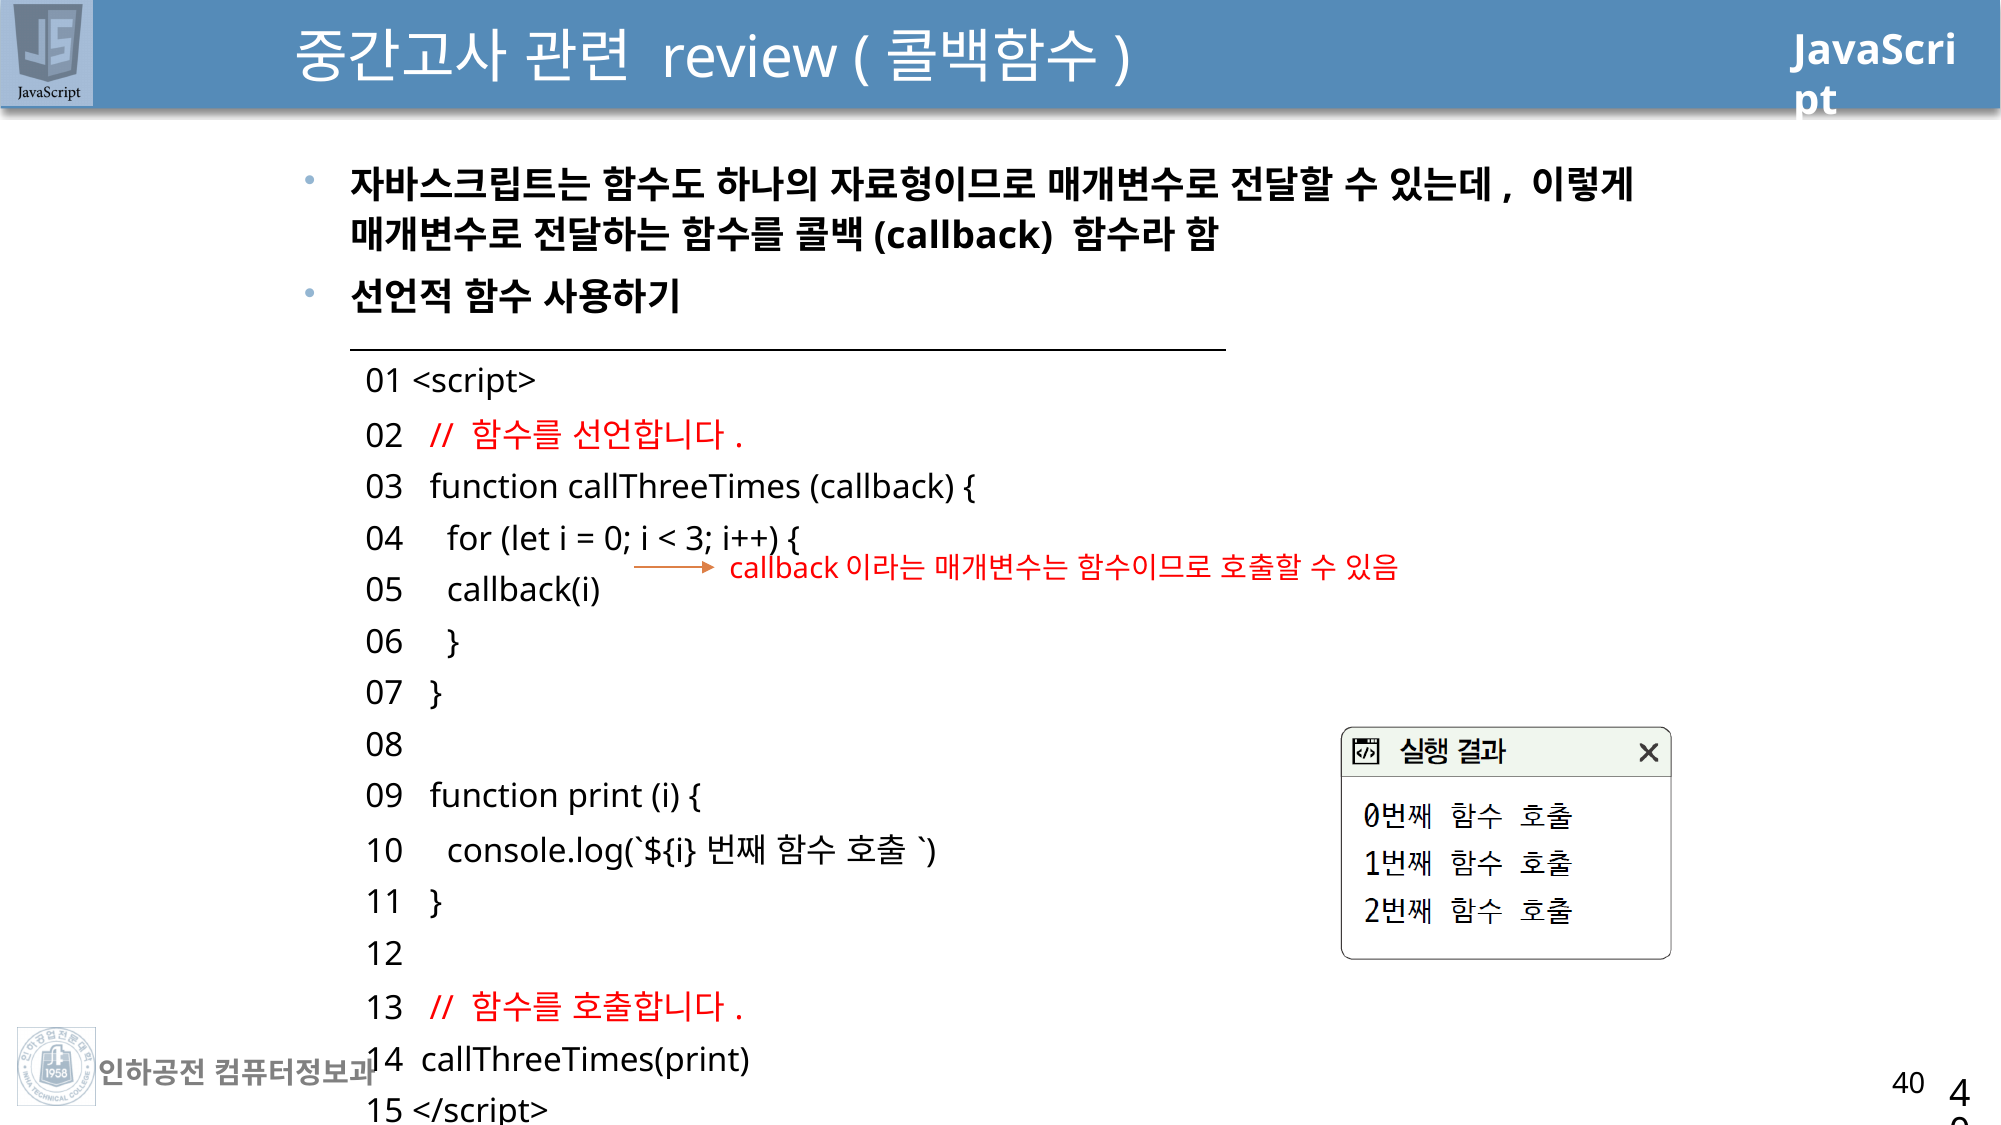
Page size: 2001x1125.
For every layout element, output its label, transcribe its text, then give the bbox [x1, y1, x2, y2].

title 중간고사 관련 review (콜백함수) [279, 7, 1390, 102]
list 자바스크립트는 함수도 하나의 자료형이므로 매개변수로 전달할 수 있는데, 이렇게 매개변수로 전달하는 함수를 콜백(callback) 함수라 함 선언적 함수 사용하기 [260, 148, 1733, 801]
picture [1331, 720, 1678, 963]
text_box callback이라는 매개변수는 함수이므로 호출할 수 있음 [714, 542, 1717, 592]
table_header 01 <script> 02 // 함수를 선언합니다. 03 function callThreeTimes (callback) { 04 for (let i = 0; i < 3; i++) { 05 callback(i) 06 } 07 } 08 09 function print (i) { 10 console.log(`${i}번째 함수 호출`) 11 } 12 13 // 함수를 호출합니다. 14 callThreeTimes(print) 15 </script> [350, 351, 1226, 1125]
slide_number 40 [1934, 1061, 2000, 1122]
